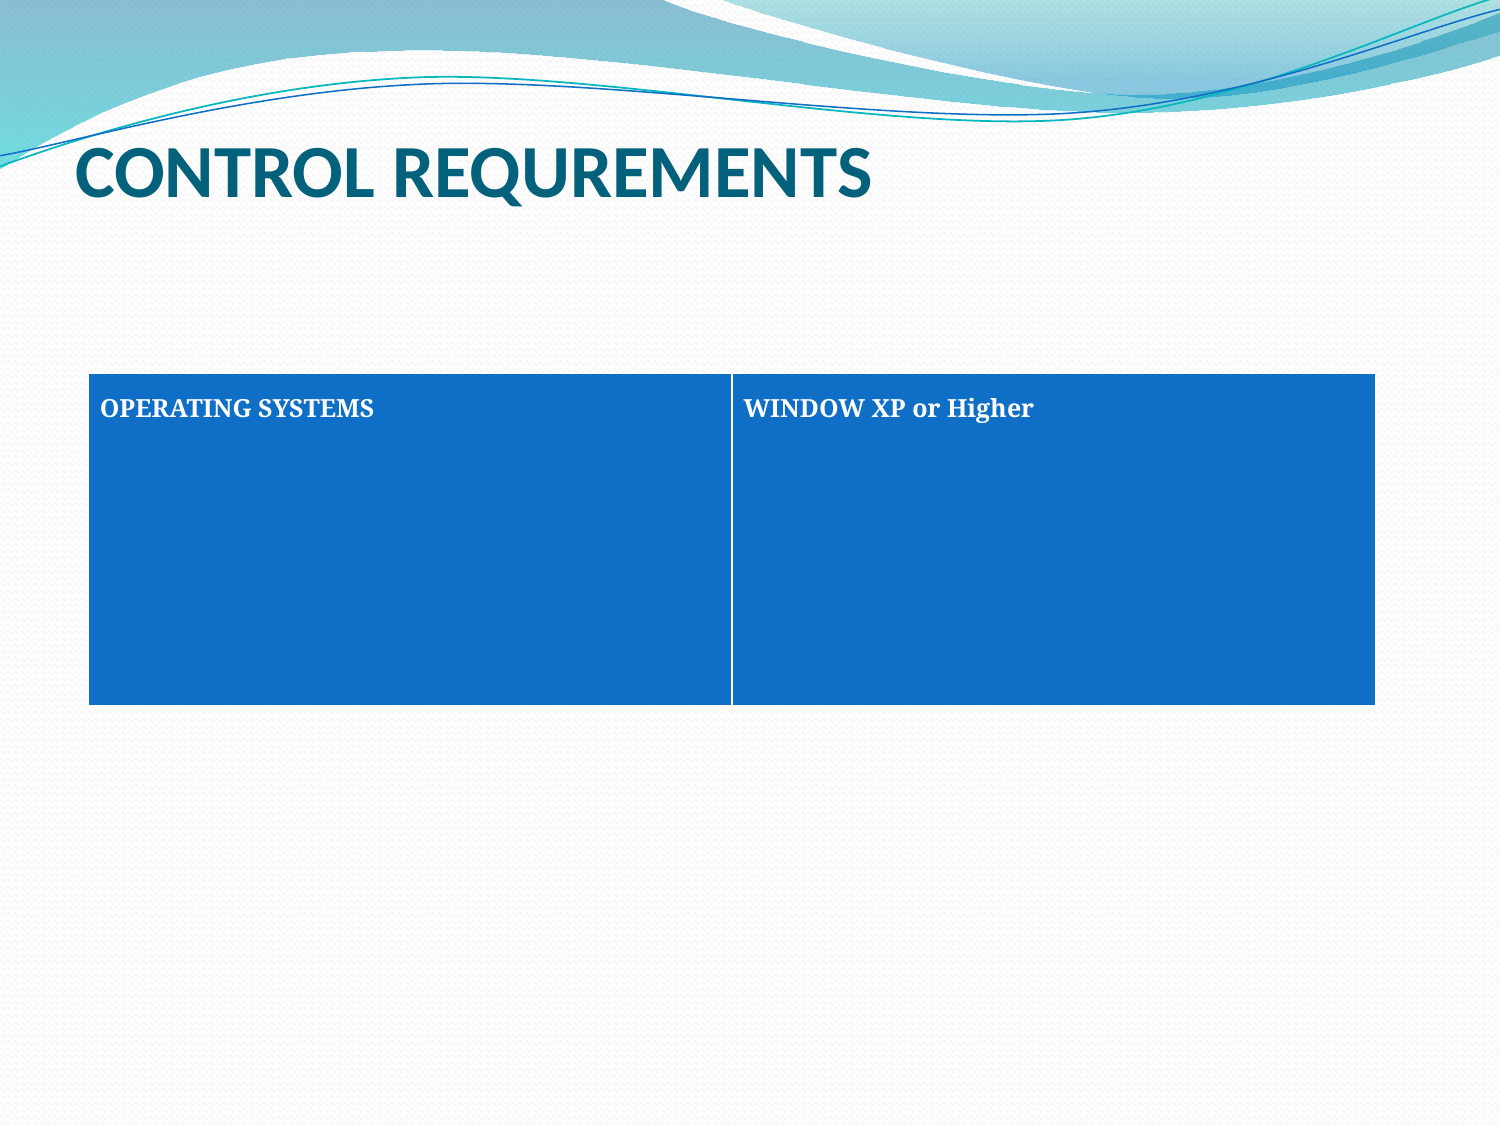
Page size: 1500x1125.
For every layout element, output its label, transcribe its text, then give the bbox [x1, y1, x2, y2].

title CONTROL REQUREMENTS [75, 115, 1425, 303]
table_header OPERATING SYSTEMS [89, 374, 731, 705]
table_header WINDOW XP or Higher [733, 374, 1375, 705]
